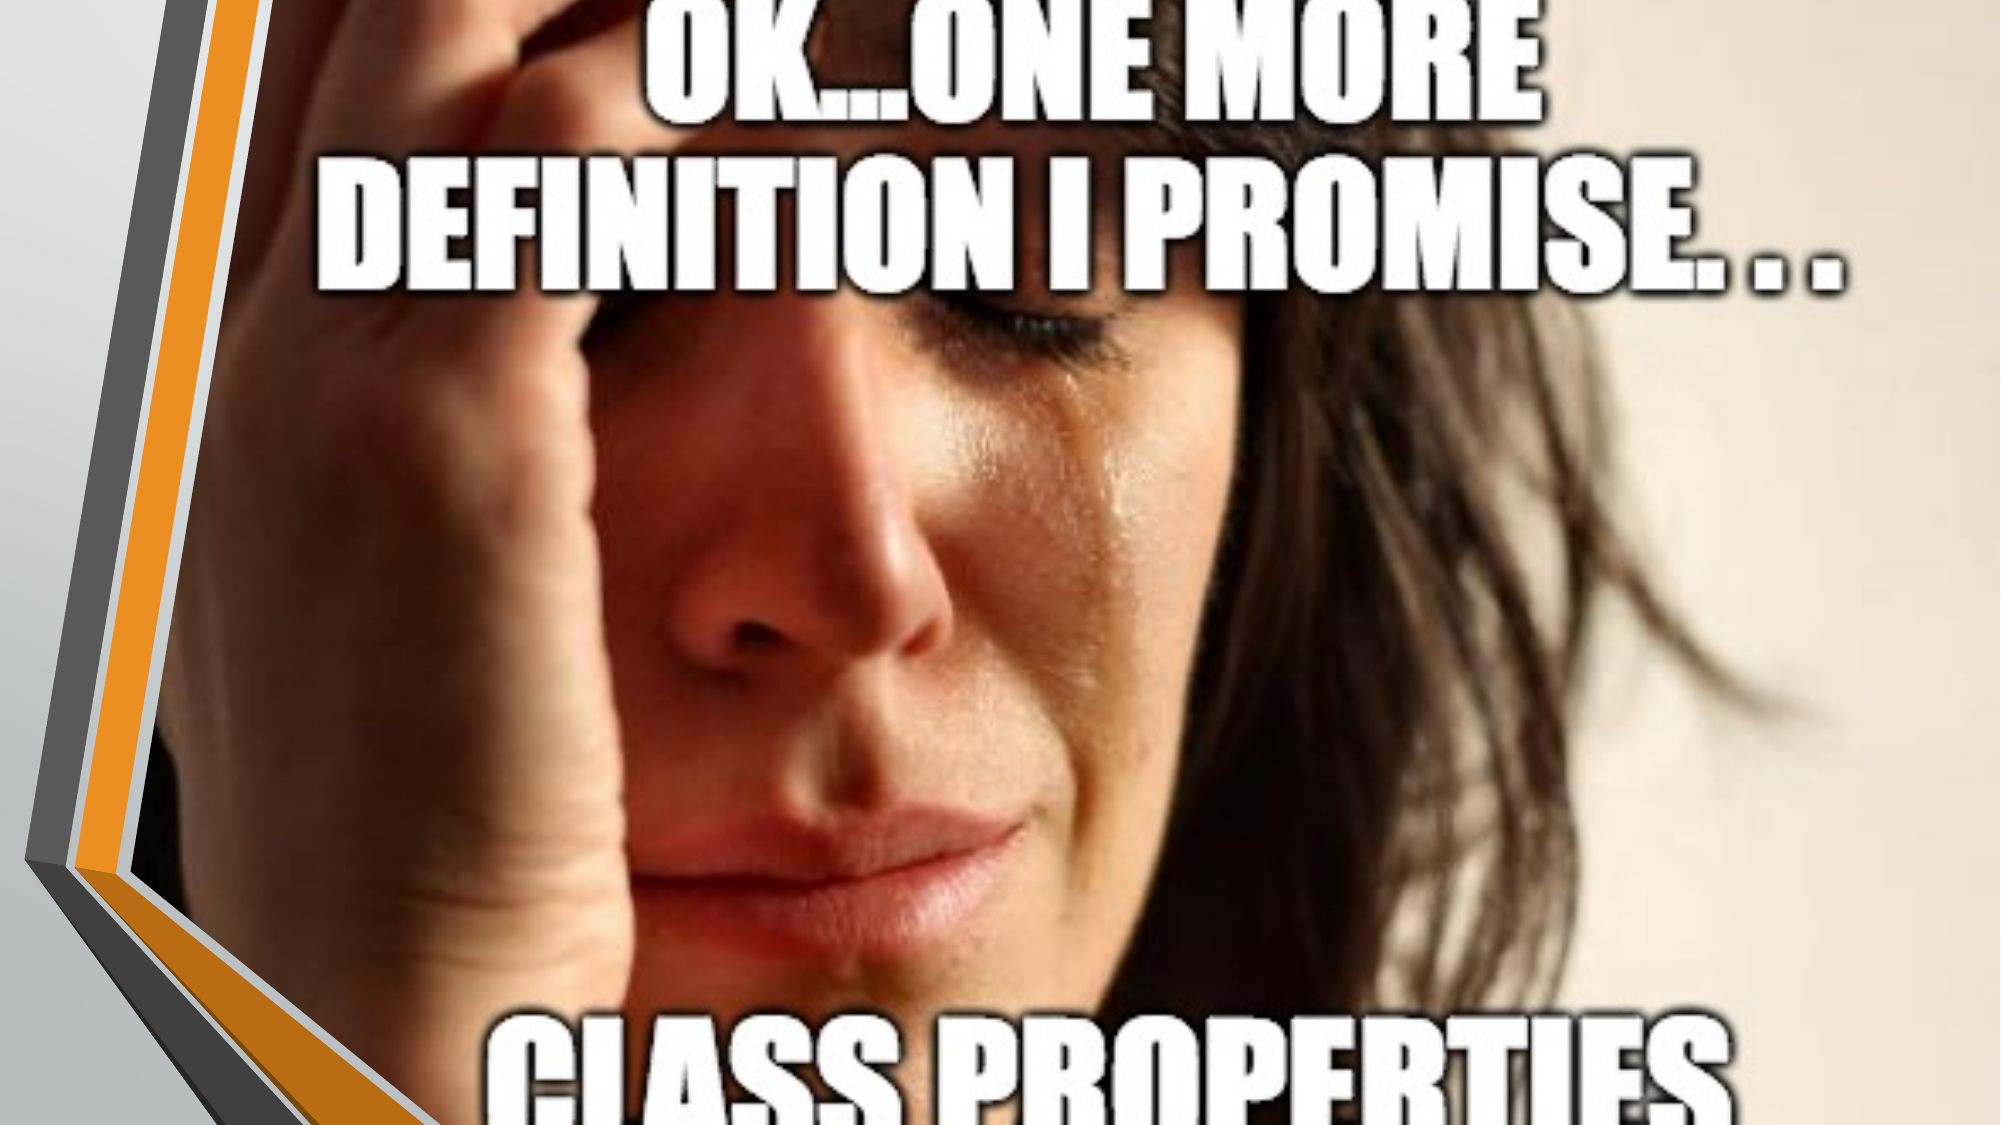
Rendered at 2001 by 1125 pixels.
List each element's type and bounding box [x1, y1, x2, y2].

text_box [24, 0, 130, 1125]
picture [130, 0, 2000, 1125]
